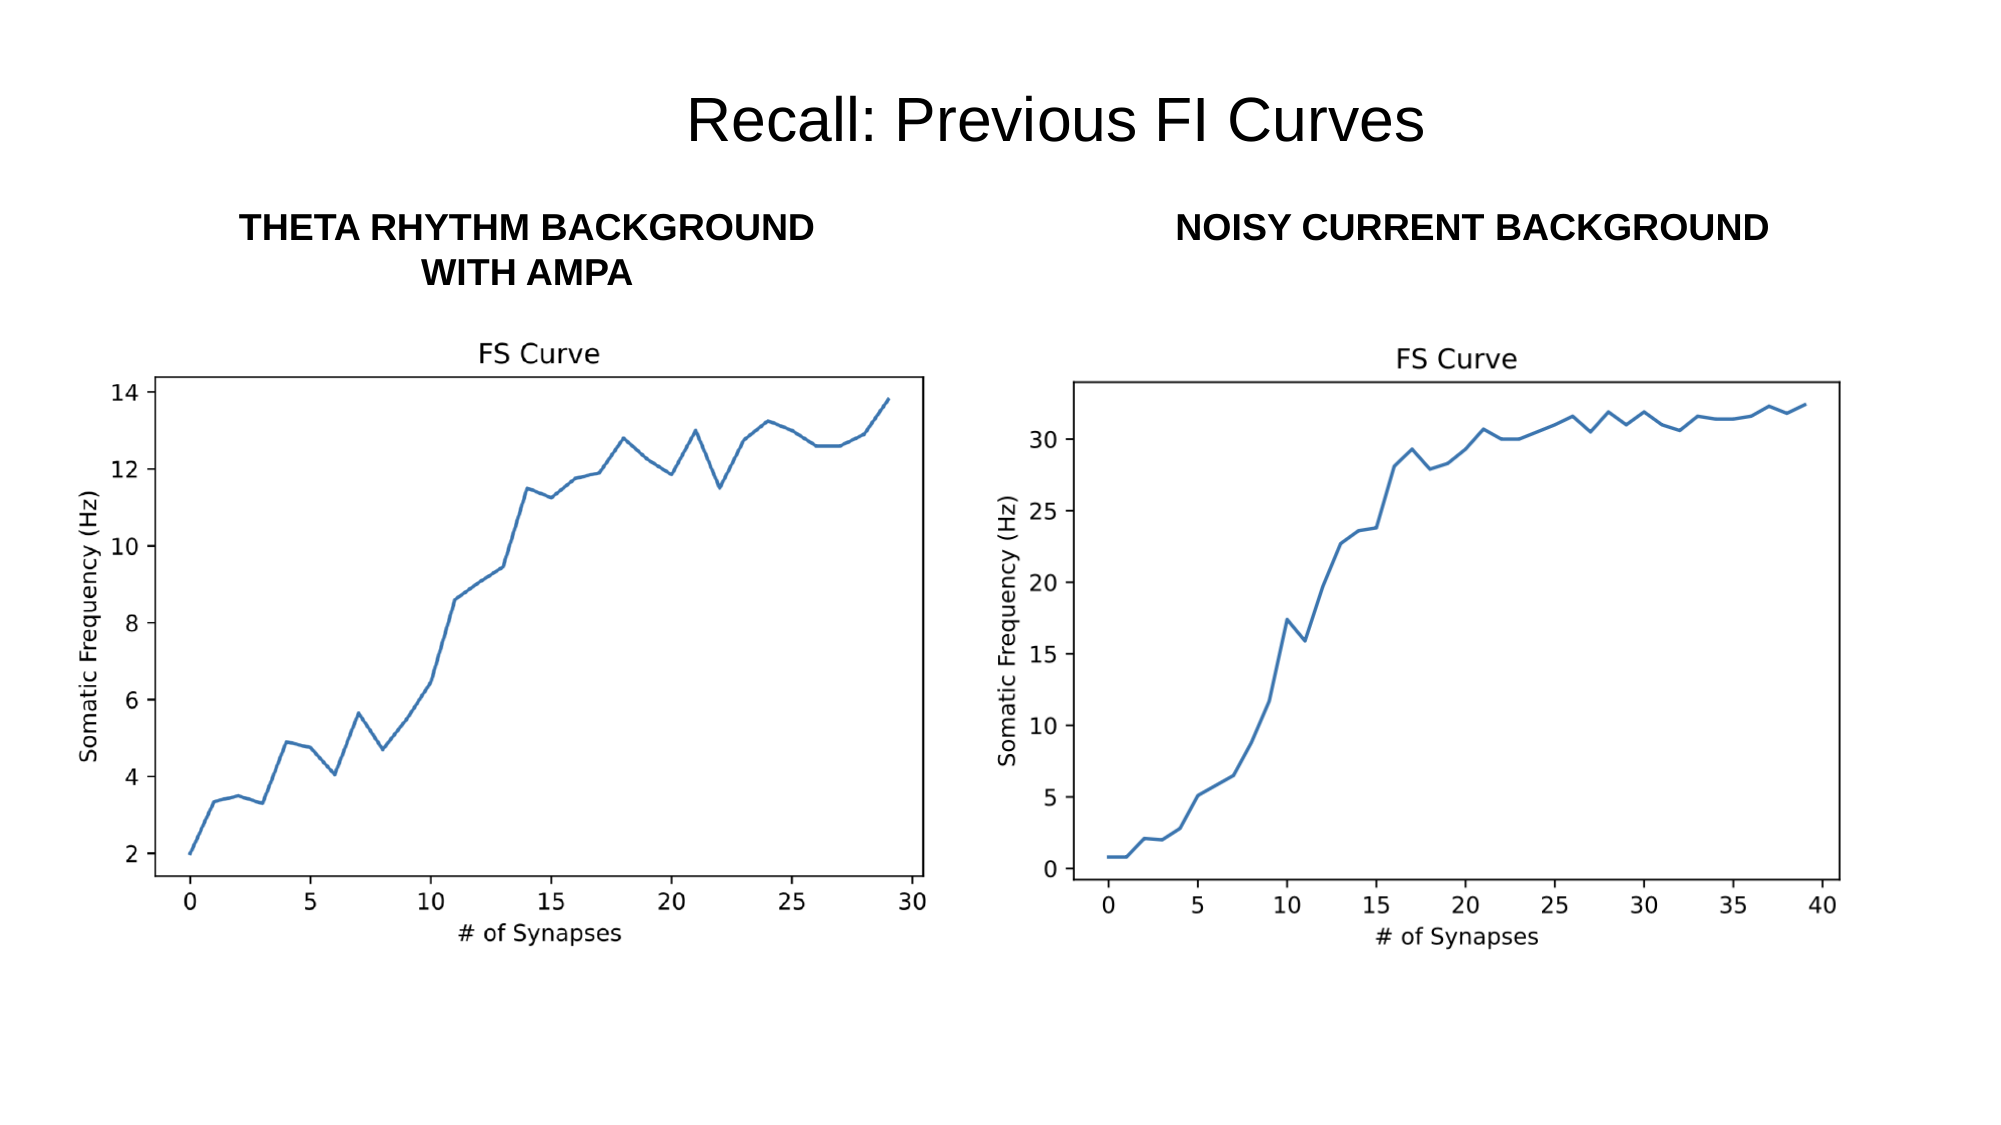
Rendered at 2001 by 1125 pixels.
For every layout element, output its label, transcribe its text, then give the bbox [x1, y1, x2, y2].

picture [57, 310, 1878, 974]
text_box THETA RHYTHM BACKGROUND WITH AMPA [140, 195, 914, 301]
text_box Recall: Previous FI Curves [362, 71, 1751, 162]
text_box NOISY CURRENT BACKGROUND [1086, 195, 1860, 256]
